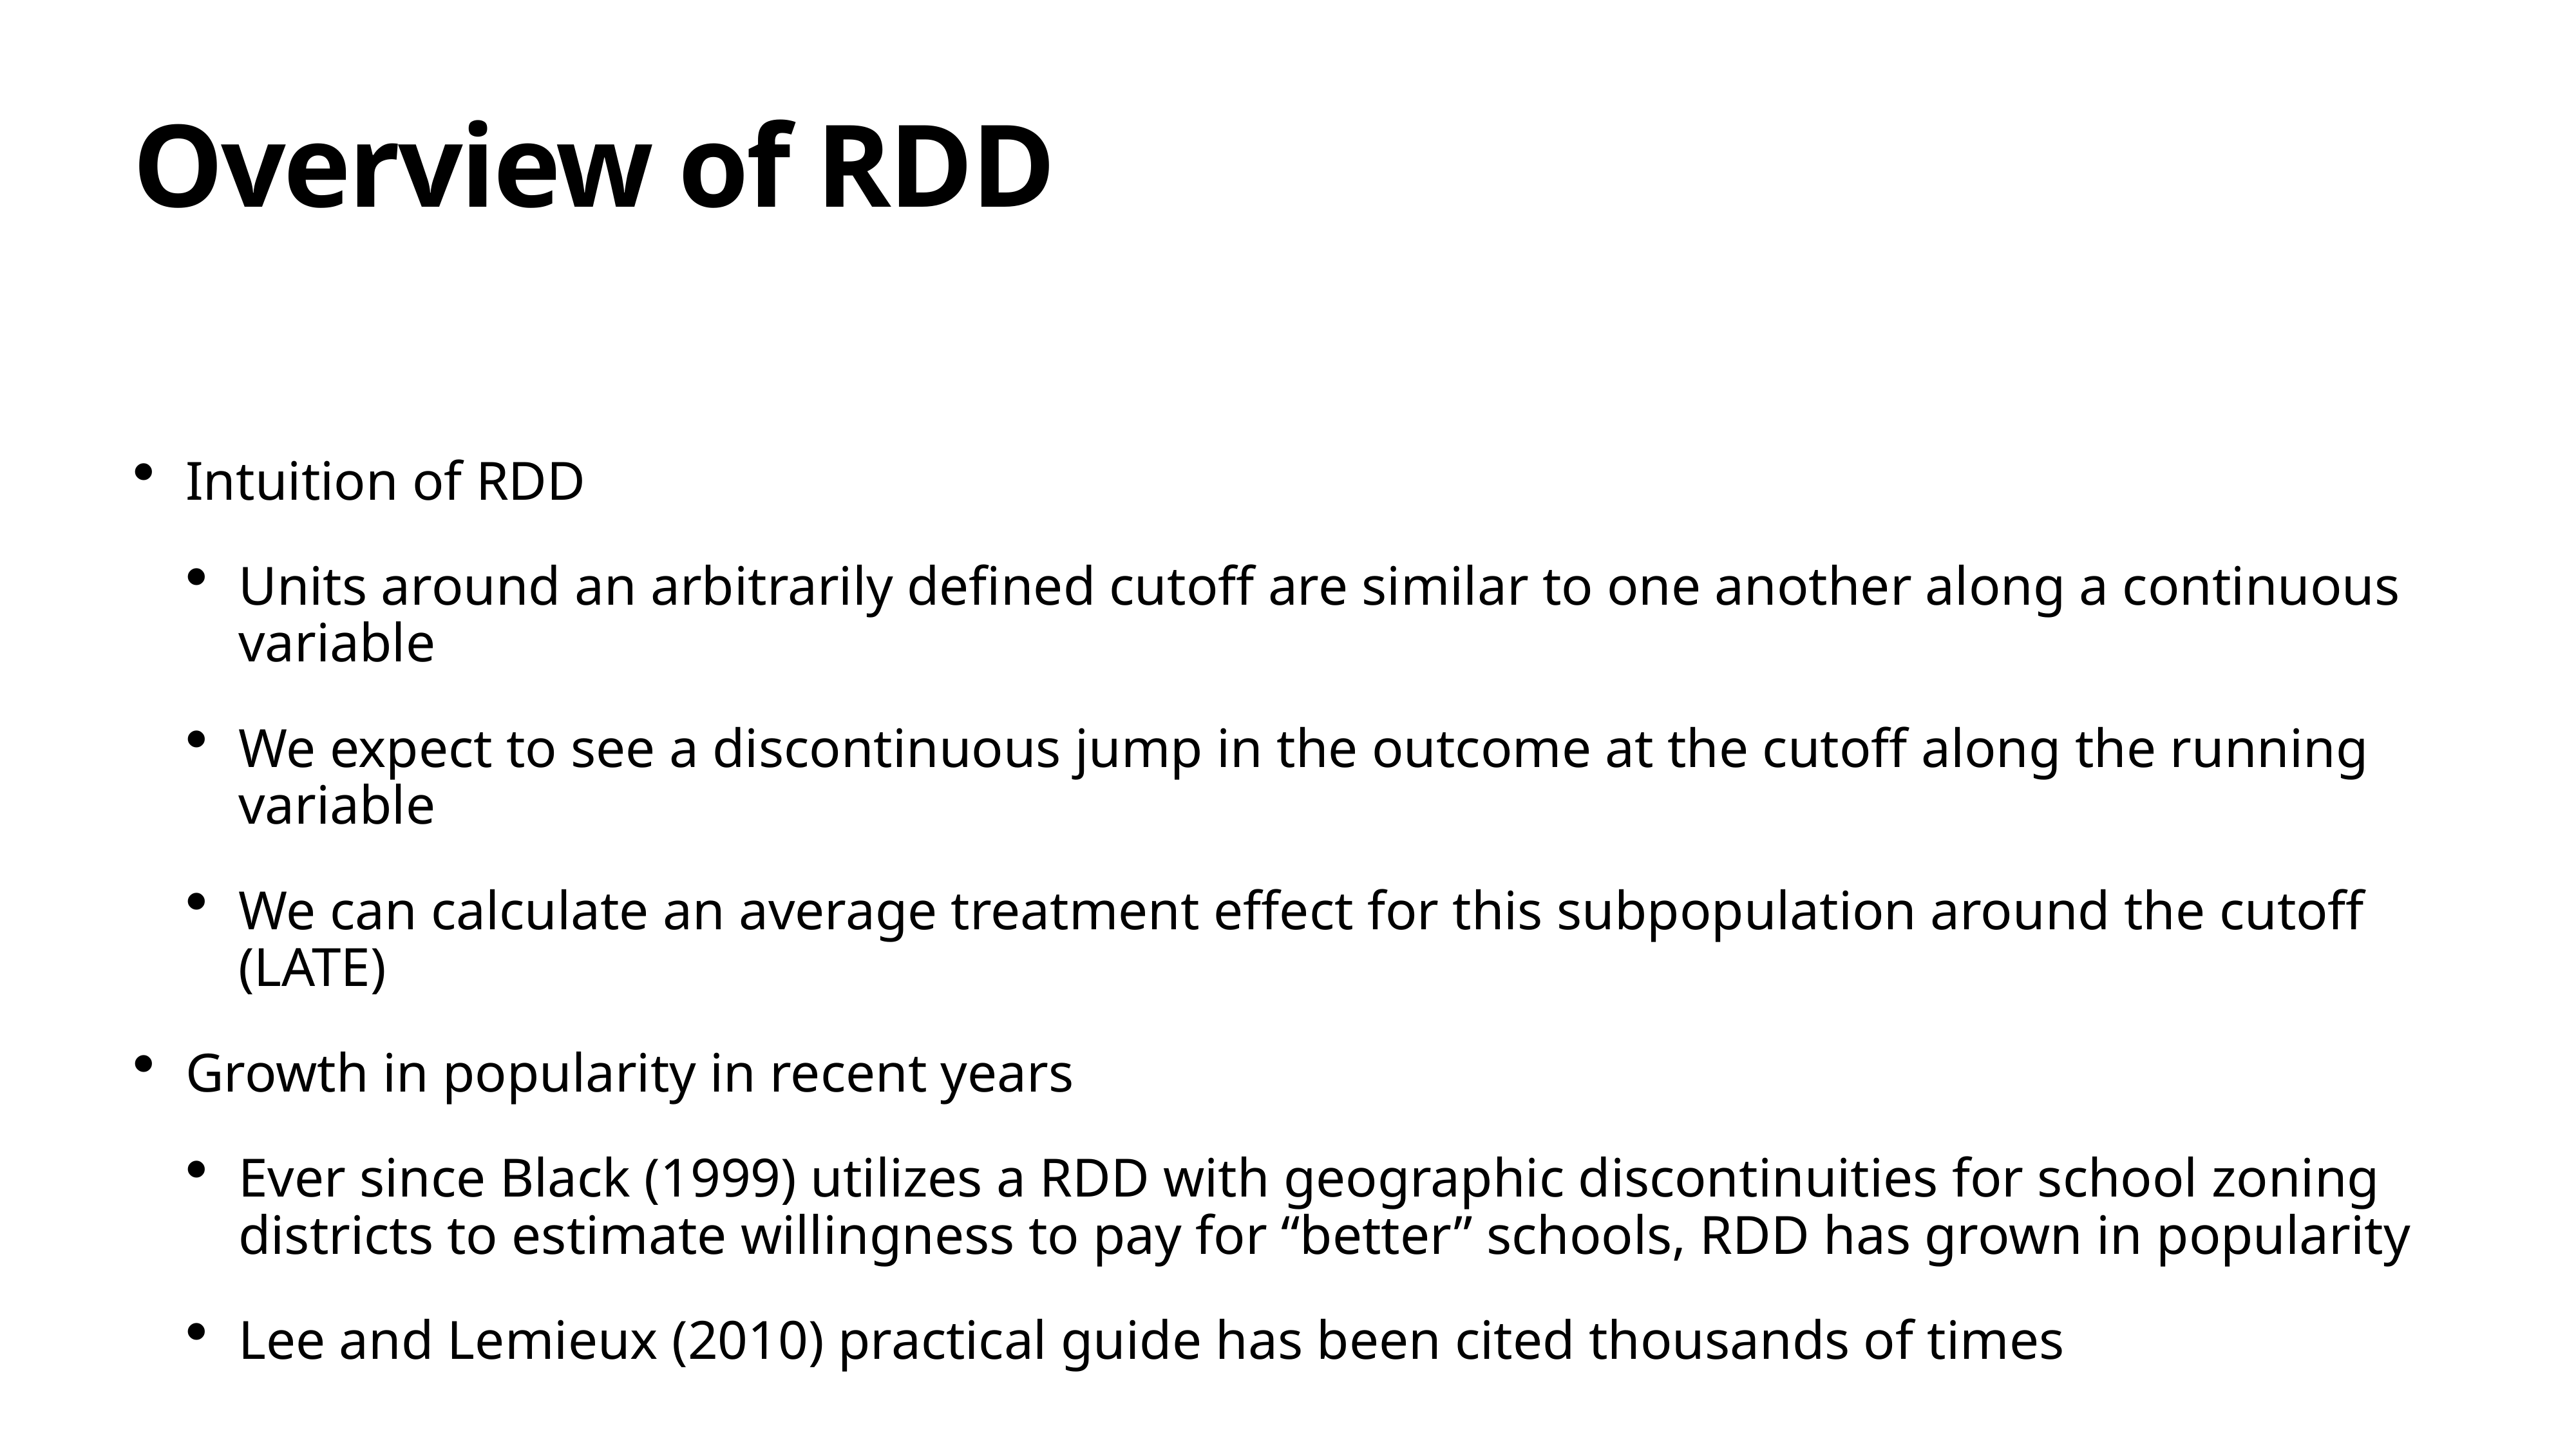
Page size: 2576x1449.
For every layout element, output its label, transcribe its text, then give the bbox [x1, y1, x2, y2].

list Intuition of RDD Units around an arbitrarily defined cutoff are similar to one another along a continuous variable We expect to see a discontinuous jump in the outcome at the cutoff along the running variable We can calculate an average treatment effect for this subpopulation around the cutoff (LATE) Growth in popularity in recent years Ever since Black (1999) utilizes a RDD with geographic discontinuities for school zoning districts to estimate willingness to pay for “better” schools, RDD has grown in popularity Lee and Lemieux (2010) practical guide has been cited thousands of times [127, 448, 2449, 1321]
title Overview of RDD [127, 113, 2449, 266]
